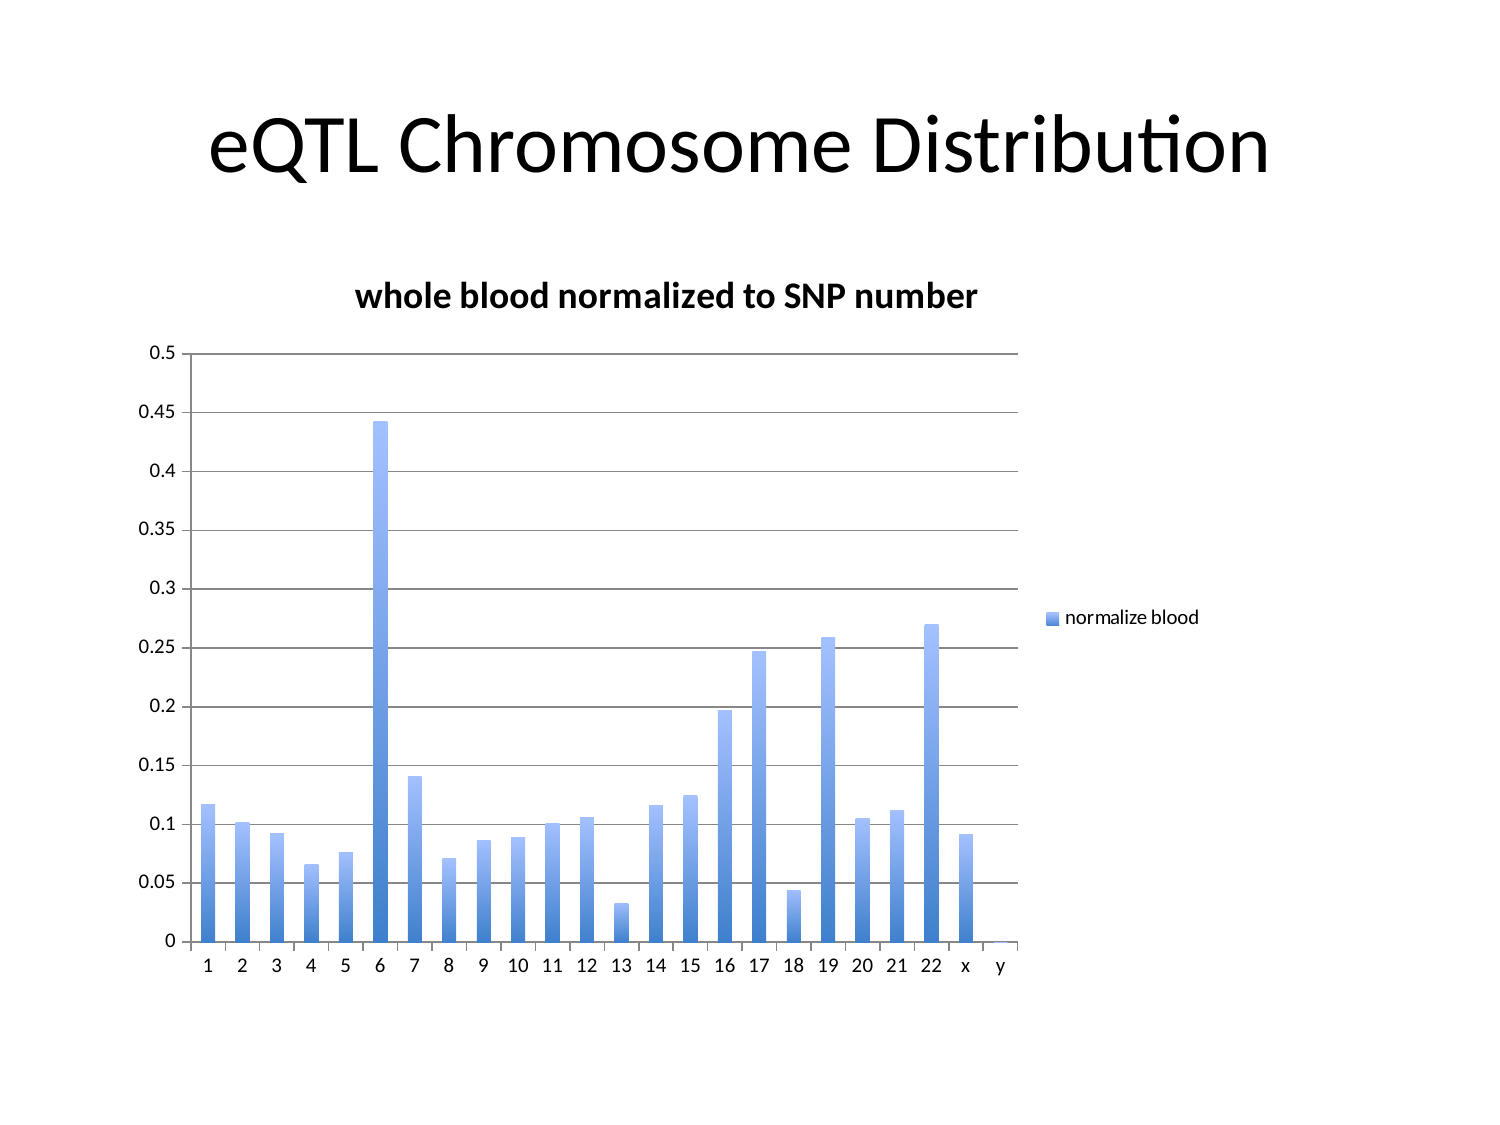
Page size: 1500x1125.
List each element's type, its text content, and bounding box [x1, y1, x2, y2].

chart [116, 245, 1219, 993]
title eQTL Chromosome Distribution [75, 45, 1425, 233]
